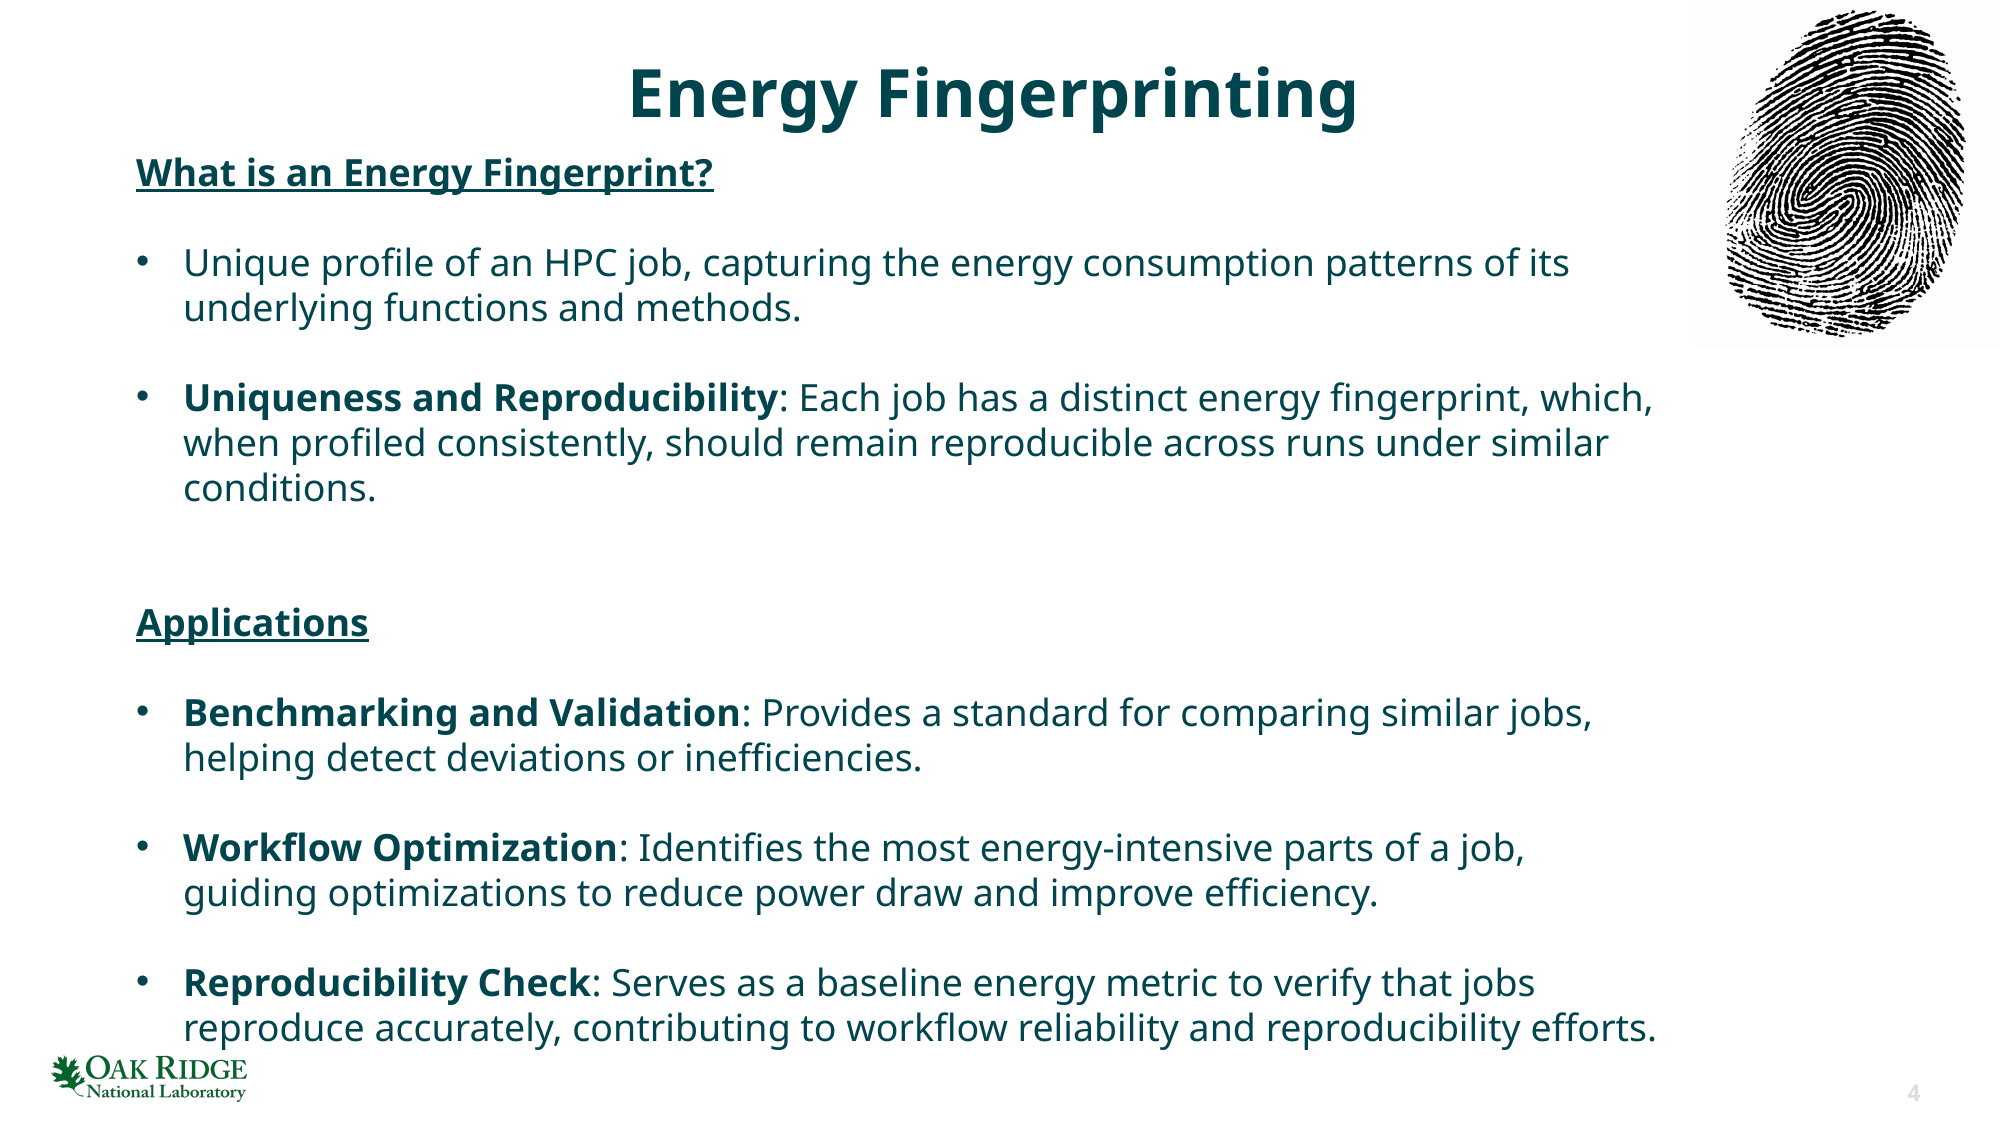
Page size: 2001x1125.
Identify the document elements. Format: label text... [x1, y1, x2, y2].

picture [1695, 0, 2000, 348]
title Energy Fingerprinting [51, 59, 1695, 206]
text_box What is an Energy Fingerprint? Unique profile of an HPC job, capturing the energy consumption patterns of its underlying functions and methods. Uniqueness and Reproducibility: Each job has a distinct energy fingerprint, which, when profiled consistently, should remain reproducible across runs under similar conditions. Applications Benchmarking and Validation: Provides a standard for comparing similar jobs, helping detect deviations or inefficiencies. Workflow Optimization: Identifies the most energy-intensive parts of a job, guiding optimizations to reduce power draw and improve efficiency. Reproducibility Check: Serves as a baseline energy metric to verify that jobs reproduce accurately, contributing to workflow reliability and reproducibility efforts. [121, 141, 1674, 1101]
picture [51, 1055, 247, 1102]
